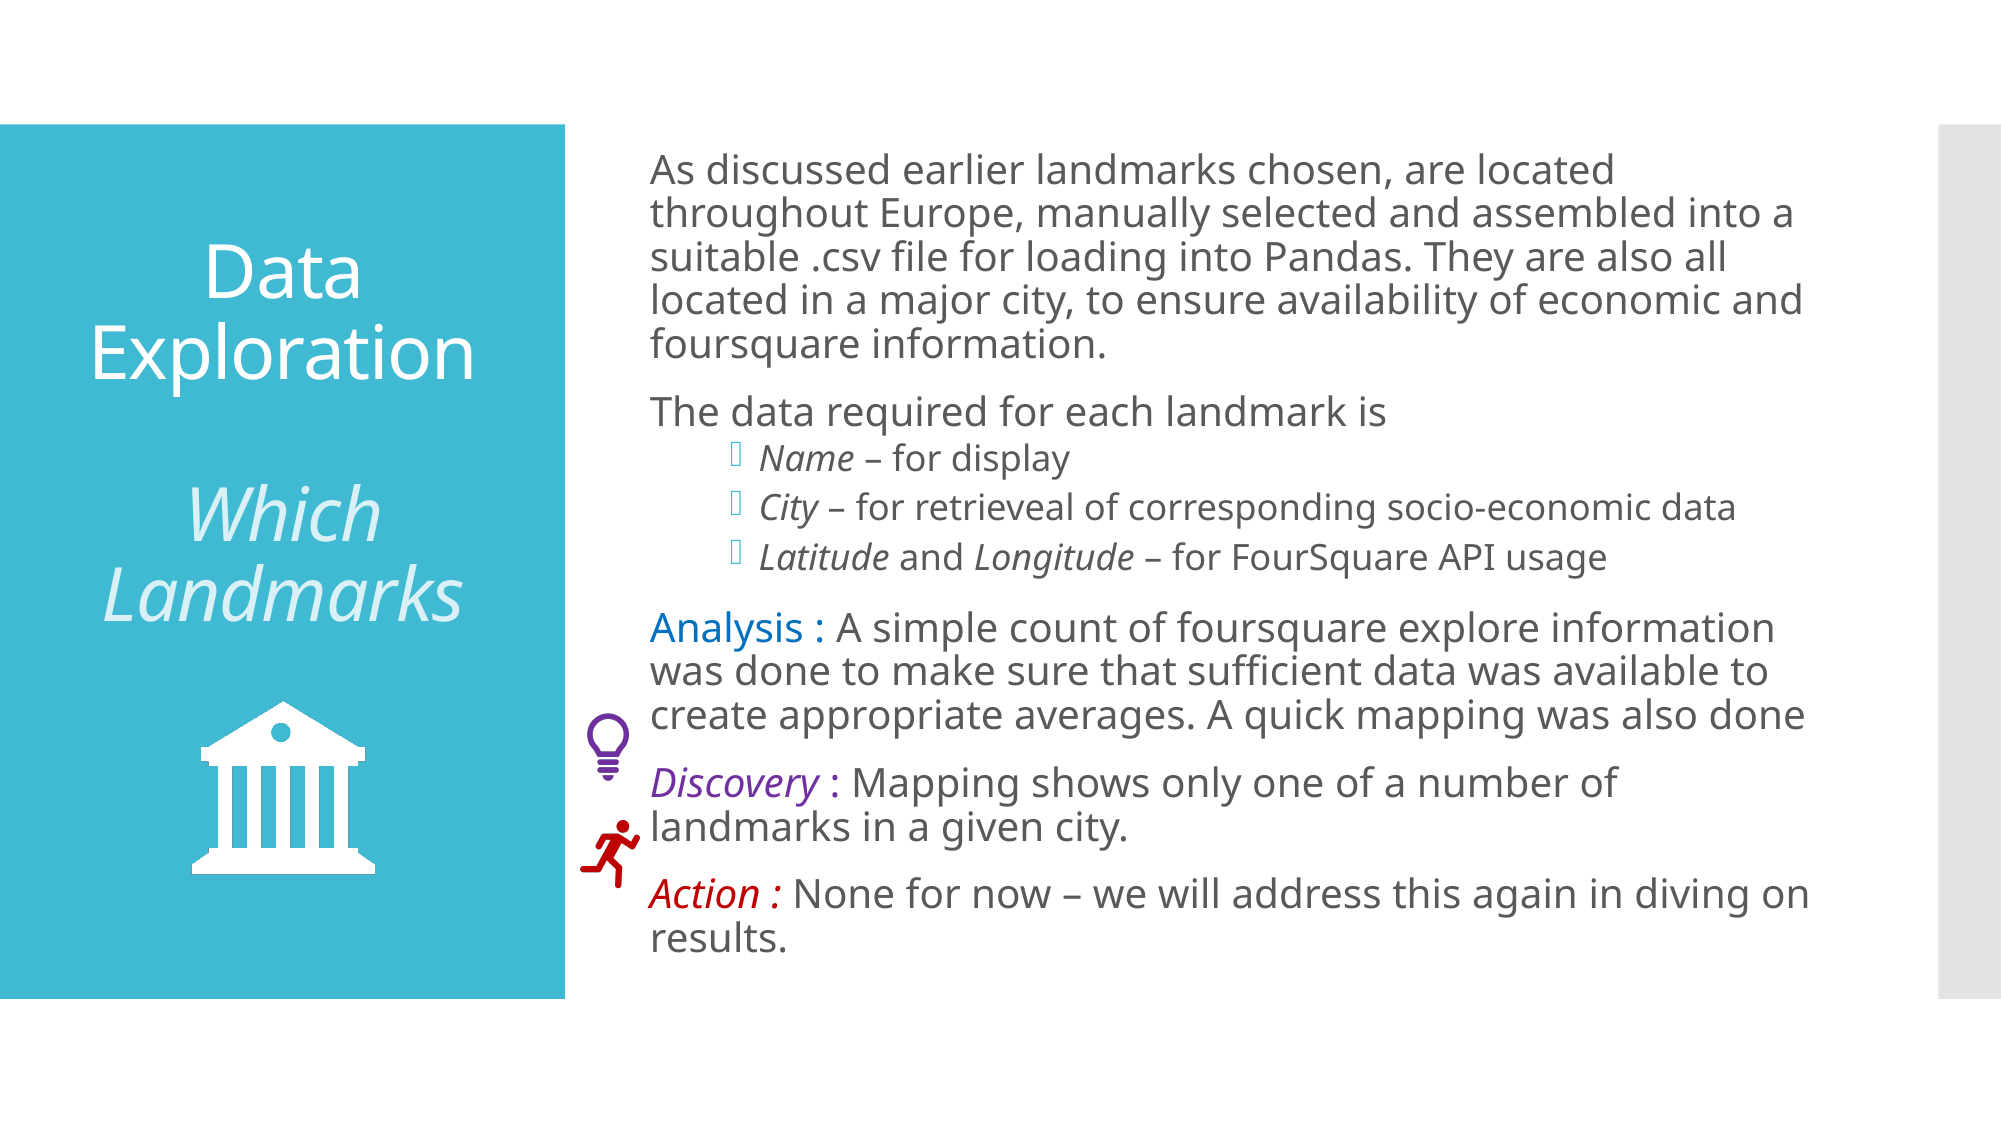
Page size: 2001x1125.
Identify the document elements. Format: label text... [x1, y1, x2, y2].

picture [571, 816, 648, 893]
picture [167, 672, 399, 904]
picture [570, 709, 647, 785]
list As discussed earlier landmarks chosen, are located throughout Europe, manually selected and assembled into a suitable .csv file for loading into Pandas. They are also all located in a major city, to ensure availability of economic and foursquare information. The data required for each landmark is Name – for display City – for retrieveal of corresponding socio-economic data Latitude and Longitude – for FourSquare API usage Analysis : A simple count of foursquare explore information was done to make sure that sufficient data was available to create appropriate averages. A quick mapping was also done Discovery : Mapping shows only one of a number of landmarks in a given city. Action : None for now – we will address this again in diving on results. [634, 141, 1835, 982]
title Data Exploration Which Landmarks [41, 184, 525, 940]
